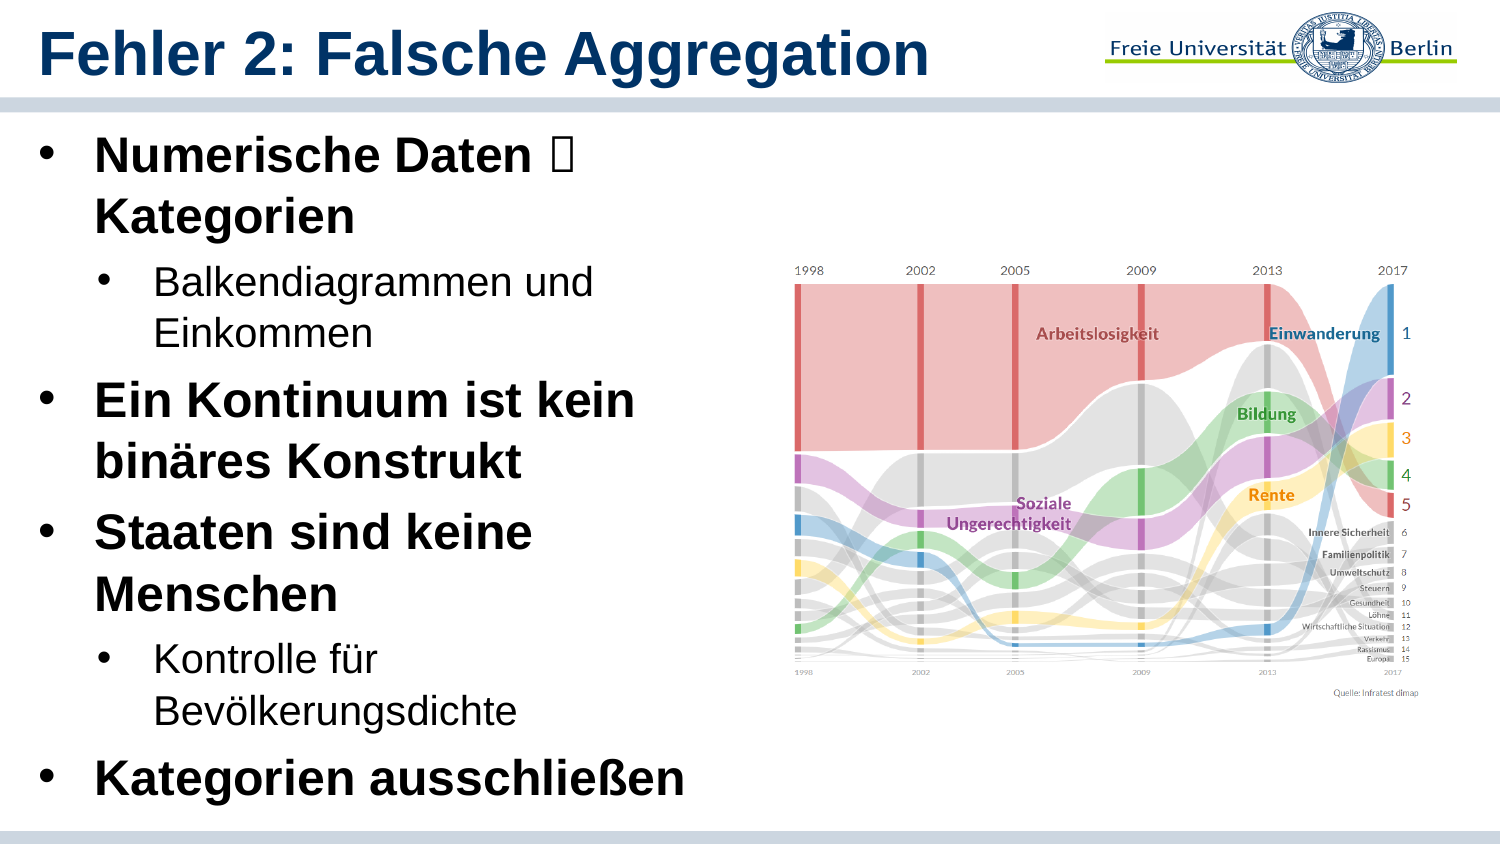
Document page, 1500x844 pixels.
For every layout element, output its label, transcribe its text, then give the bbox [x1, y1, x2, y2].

picture [749, 241, 1442, 714]
list Numerische Daten  Kategorien Balkendiagrammen und Einkommen Ein Kontinuum ist kein binäres Konstrukt Staaten sind keine Menschen Kontrolle für Bevölkerungsdichte Kategorien ausschließen [38, 120, 751, 817]
title Fehler 2: Falsche Aggregation [38, 12, 1098, 83]
picture [1105, 12, 1457, 83]
